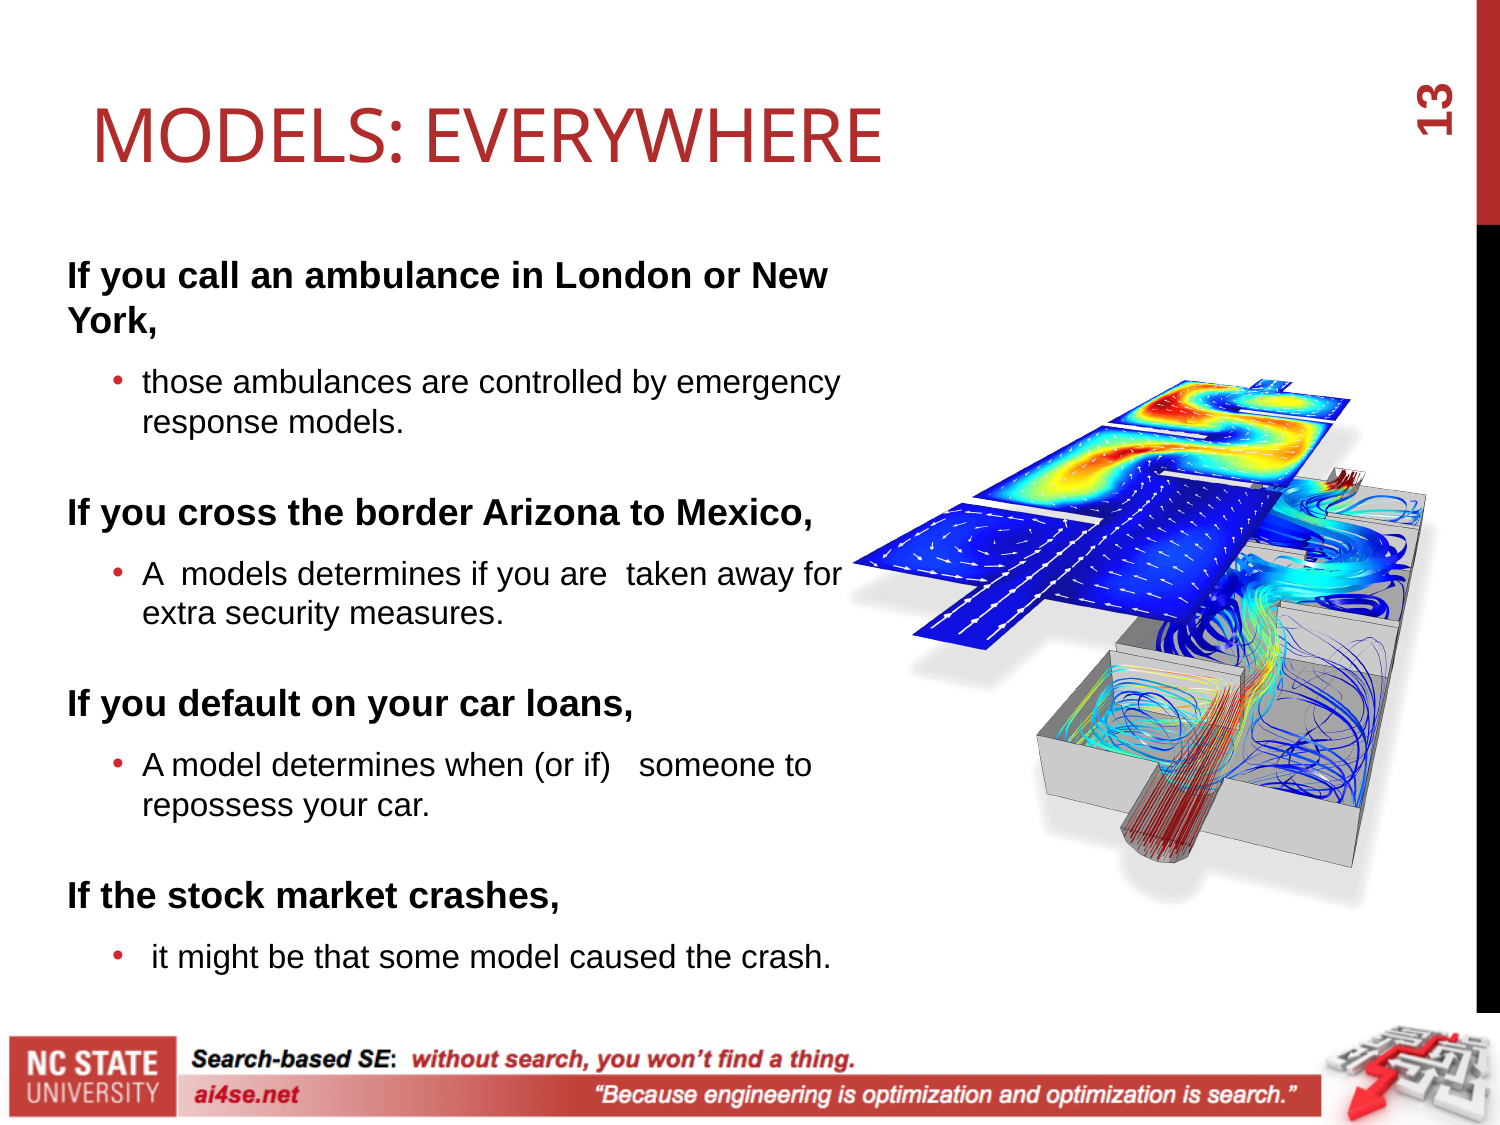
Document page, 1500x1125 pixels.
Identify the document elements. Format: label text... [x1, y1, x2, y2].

title Models: everywhere [75, 0, 1309, 186]
picture [831, 336, 1470, 956]
list If you call an ambulance in London or New York, those ambulances are controlled by emergency response models. If you cross the border Arizona to Mexico, A models determines if you are taken away for extra security measures. If you default on your car loans, A model determines when (or if) someone to repossess your car. If the stock market crashes, it might be that some model caused the crash. [52, 243, 893, 987]
slide_number 13 [1401, 0, 1462, 154]
picture [0, 1013, 1500, 1125]
